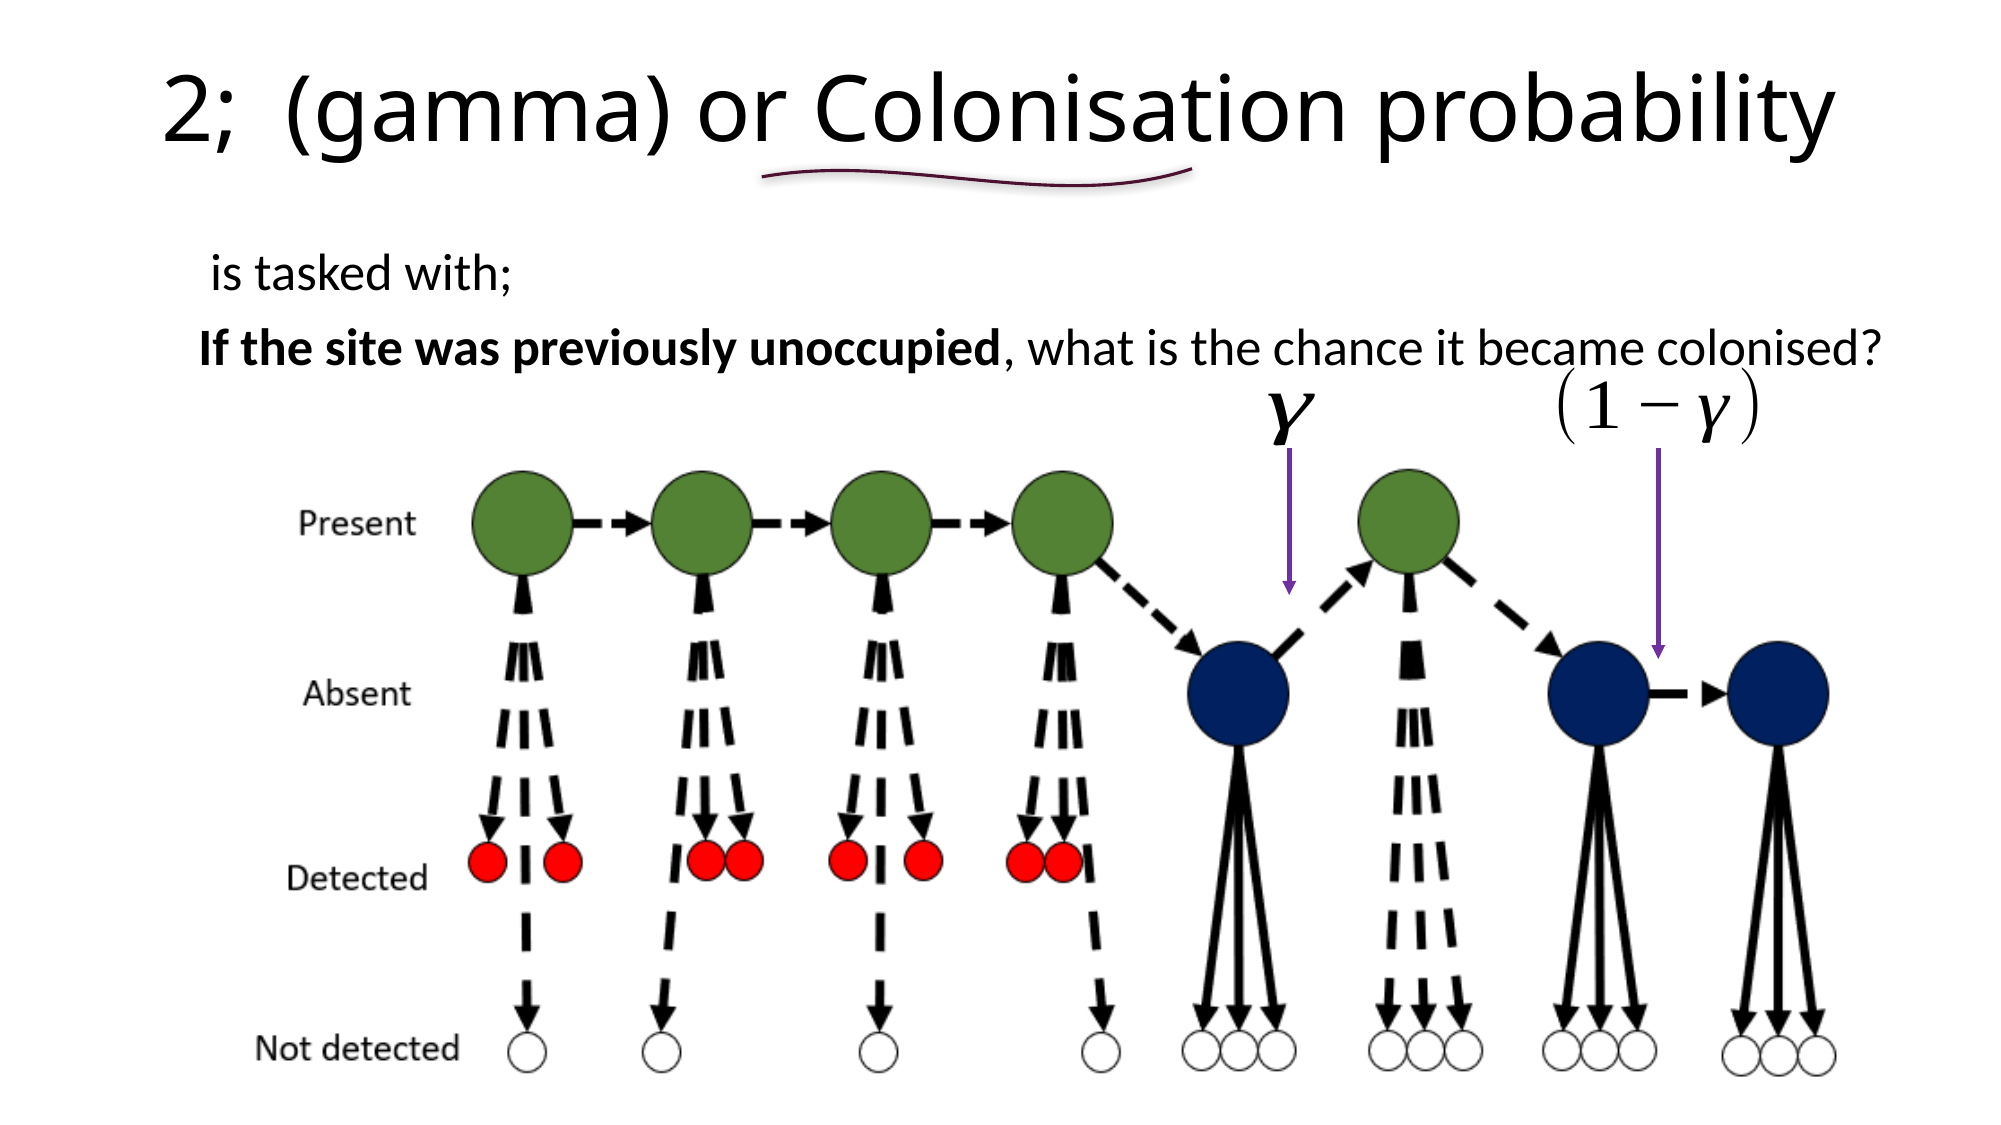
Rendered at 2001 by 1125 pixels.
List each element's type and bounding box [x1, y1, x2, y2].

text_box [761, 168, 1193, 186]
picture [228, 458, 1857, 1091]
